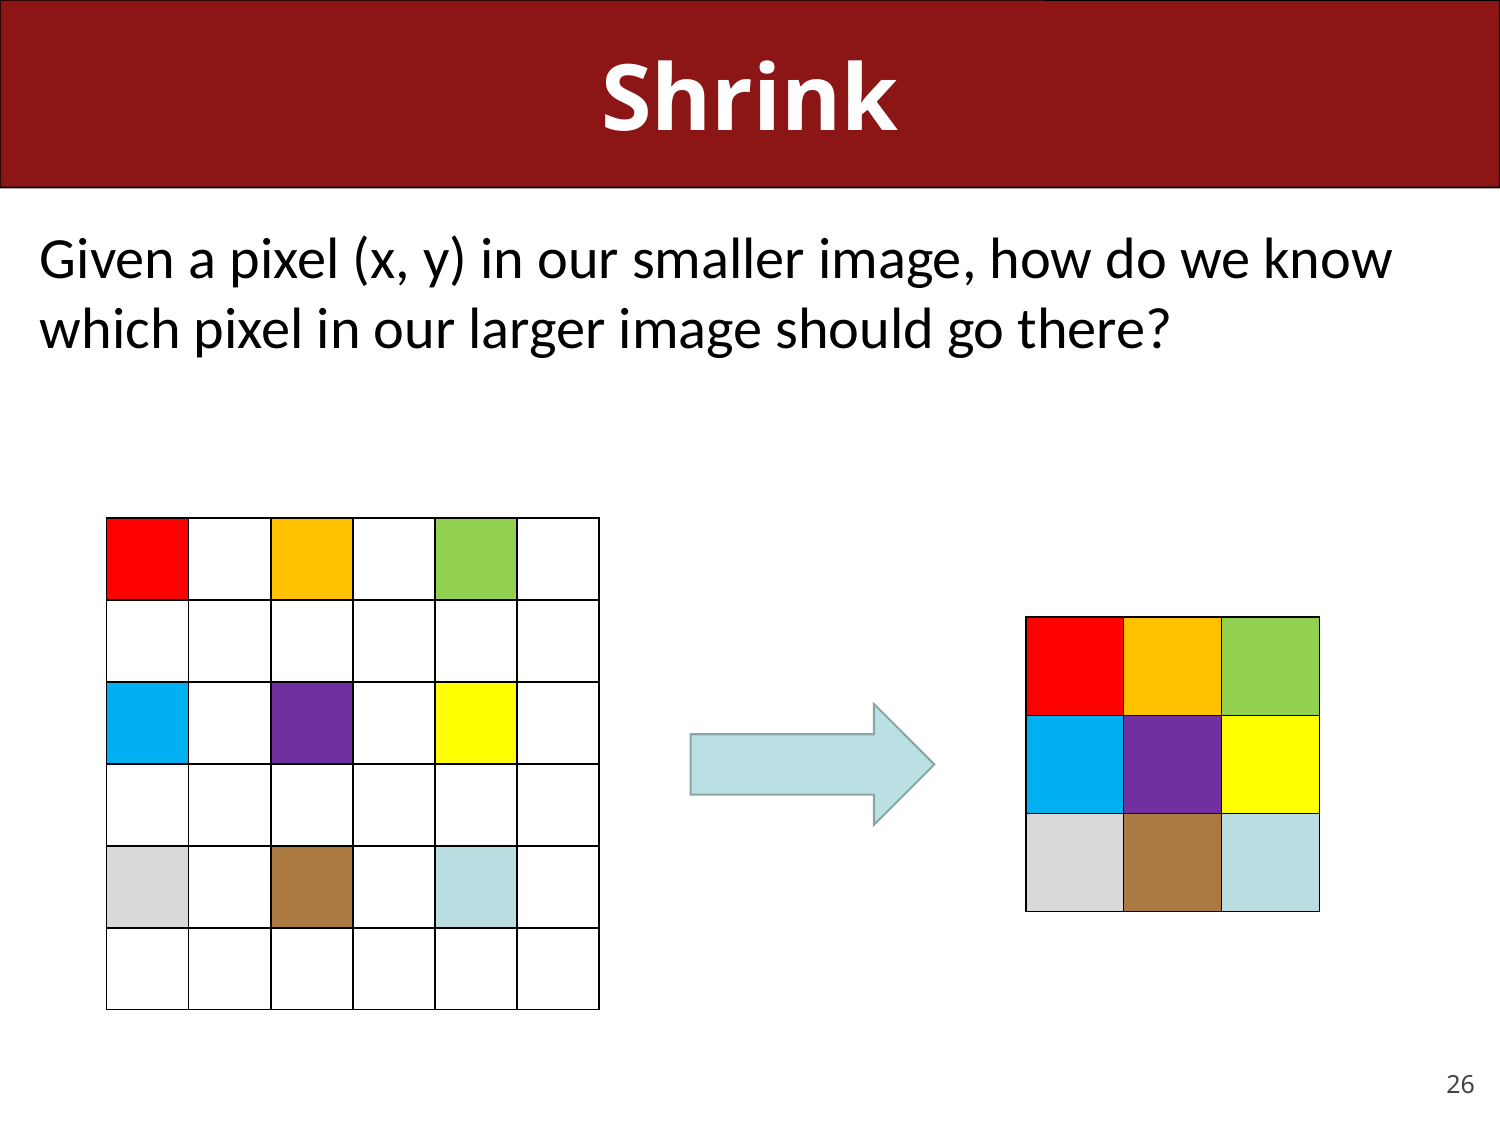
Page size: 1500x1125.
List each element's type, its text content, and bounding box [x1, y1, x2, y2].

table_cell [354, 683, 434, 763]
table_cell [436, 765, 516, 845]
table_header [1027, 618, 1123, 715]
table_cell [1124, 814, 1221, 911]
table_cell [272, 929, 352, 1009]
table_cell [1027, 814, 1123, 911]
table_cell [189, 683, 270, 763]
list Given a pixel (x, y) in our smaller image, how do we know which pixel in our larger image should go there? [24, 212, 1475, 1063]
table_cell [107, 601, 188, 681]
title Shrink [75, 0, 1425, 188]
table_cell [272, 683, 352, 763]
table_cell [1222, 814, 1319, 911]
table_cell [436, 601, 516, 681]
table_cell [272, 765, 352, 845]
table_cell [436, 683, 516, 763]
table_cell [189, 847, 270, 927]
table_cell [272, 601, 352, 681]
table_cell [272, 847, 352, 927]
table_cell [1222, 716, 1319, 813]
table_header [1222, 618, 1319, 715]
table_header [107, 519, 188, 599]
table_cell [518, 601, 598, 681]
table_header [189, 519, 270, 599]
table_cell [107, 765, 188, 845]
table_cell [189, 765, 270, 845]
table_cell [107, 847, 188, 927]
table_cell [189, 601, 270, 681]
table_cell [1027, 716, 1123, 813]
table_header [436, 519, 516, 599]
table_cell [354, 929, 434, 1009]
table_cell [518, 765, 598, 845]
table_header [518, 519, 598, 599]
table_header [272, 519, 352, 599]
table_cell [107, 929, 188, 1009]
table_cell [518, 683, 598, 763]
table_cell [436, 847, 516, 927]
table_cell [354, 765, 434, 845]
table_cell [107, 683, 188, 763]
table_cell [518, 847, 598, 927]
table_cell [436, 929, 516, 1009]
table_cell [354, 847, 434, 927]
table_header [1124, 618, 1221, 715]
table_cell [354, 601, 434, 681]
table_cell [518, 929, 598, 1009]
table_header [354, 519, 434, 599]
table_cell [1124, 716, 1221, 813]
table_cell [189, 929, 270, 1009]
